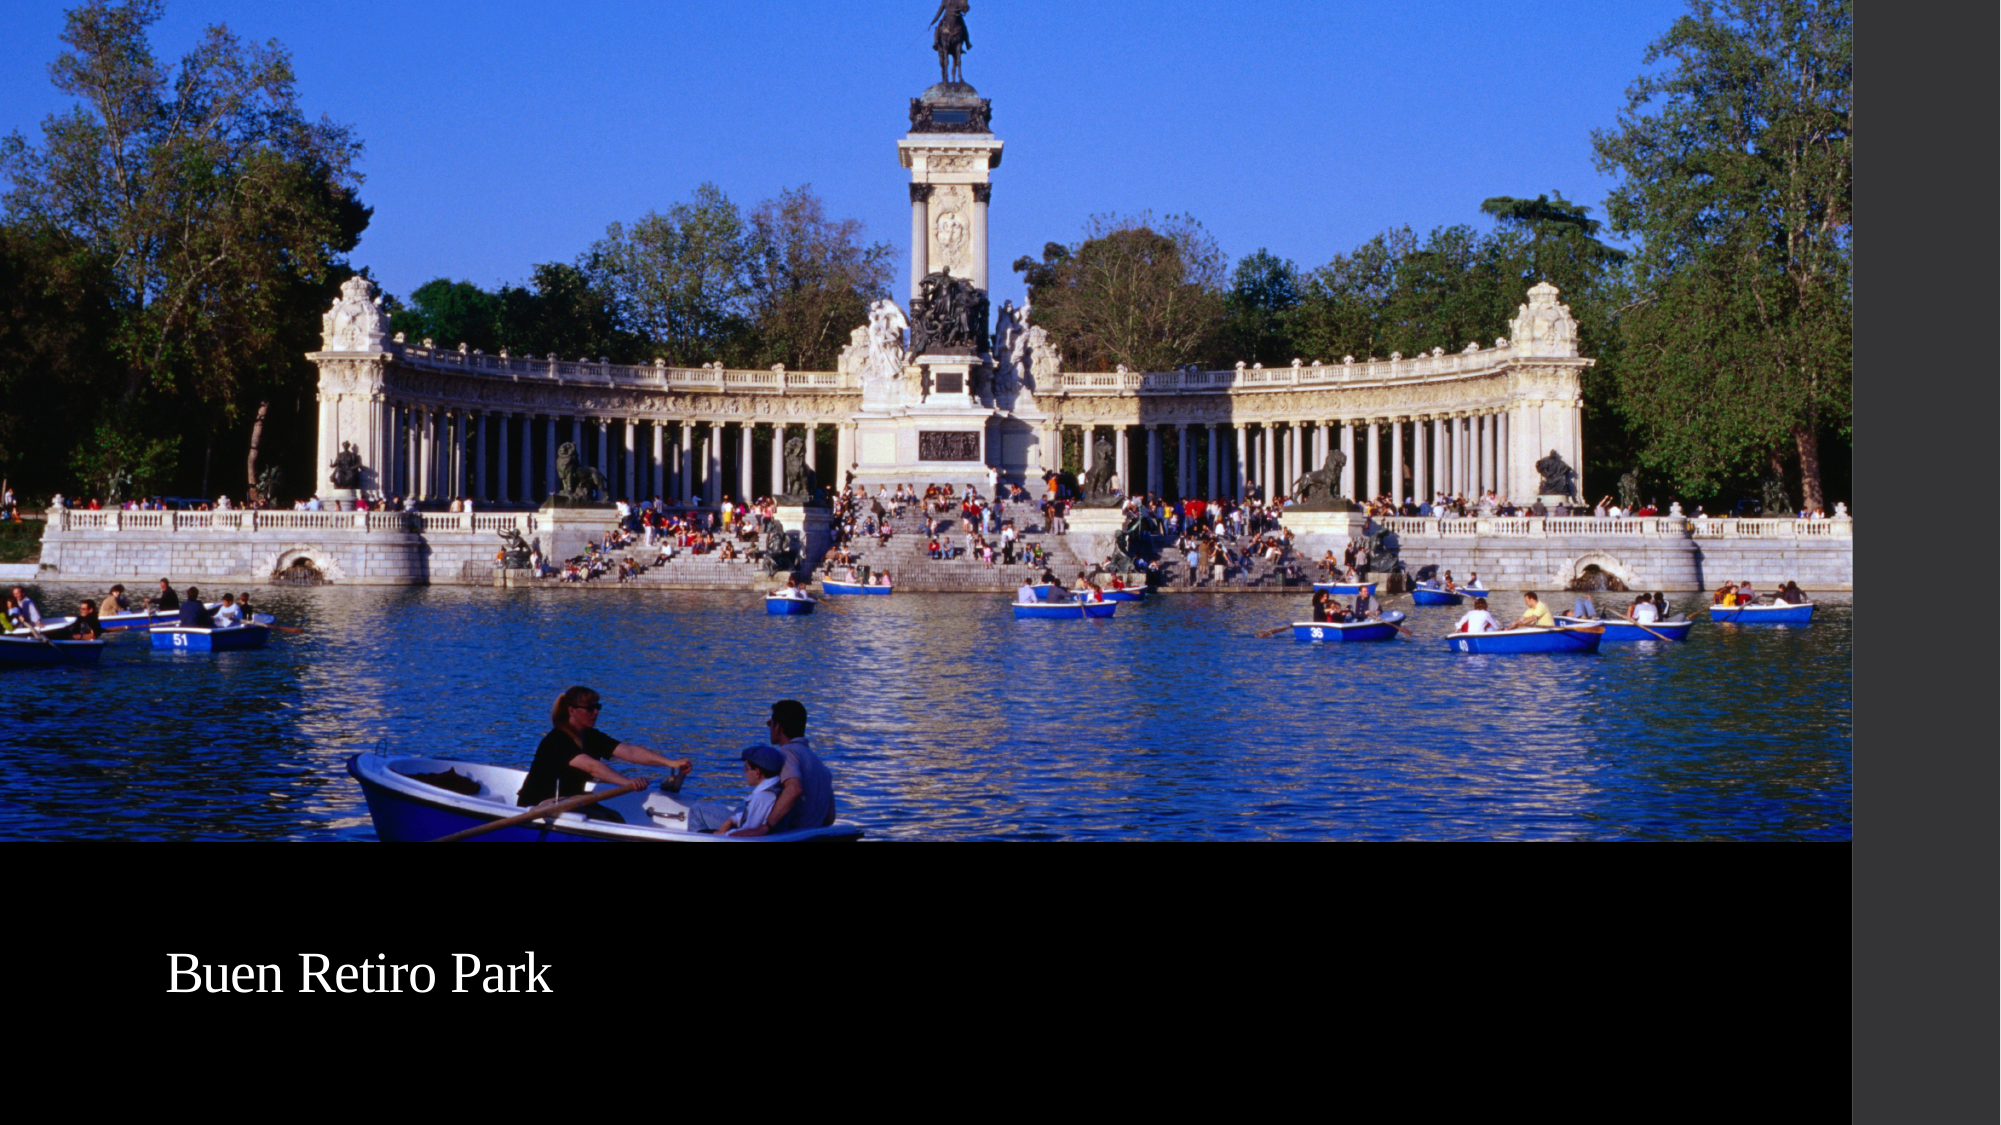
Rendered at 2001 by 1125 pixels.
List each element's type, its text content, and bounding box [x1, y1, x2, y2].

title Buen Retiro Park [150, 862, 1788, 1013]
picture [0, 0, 1853, 842]
